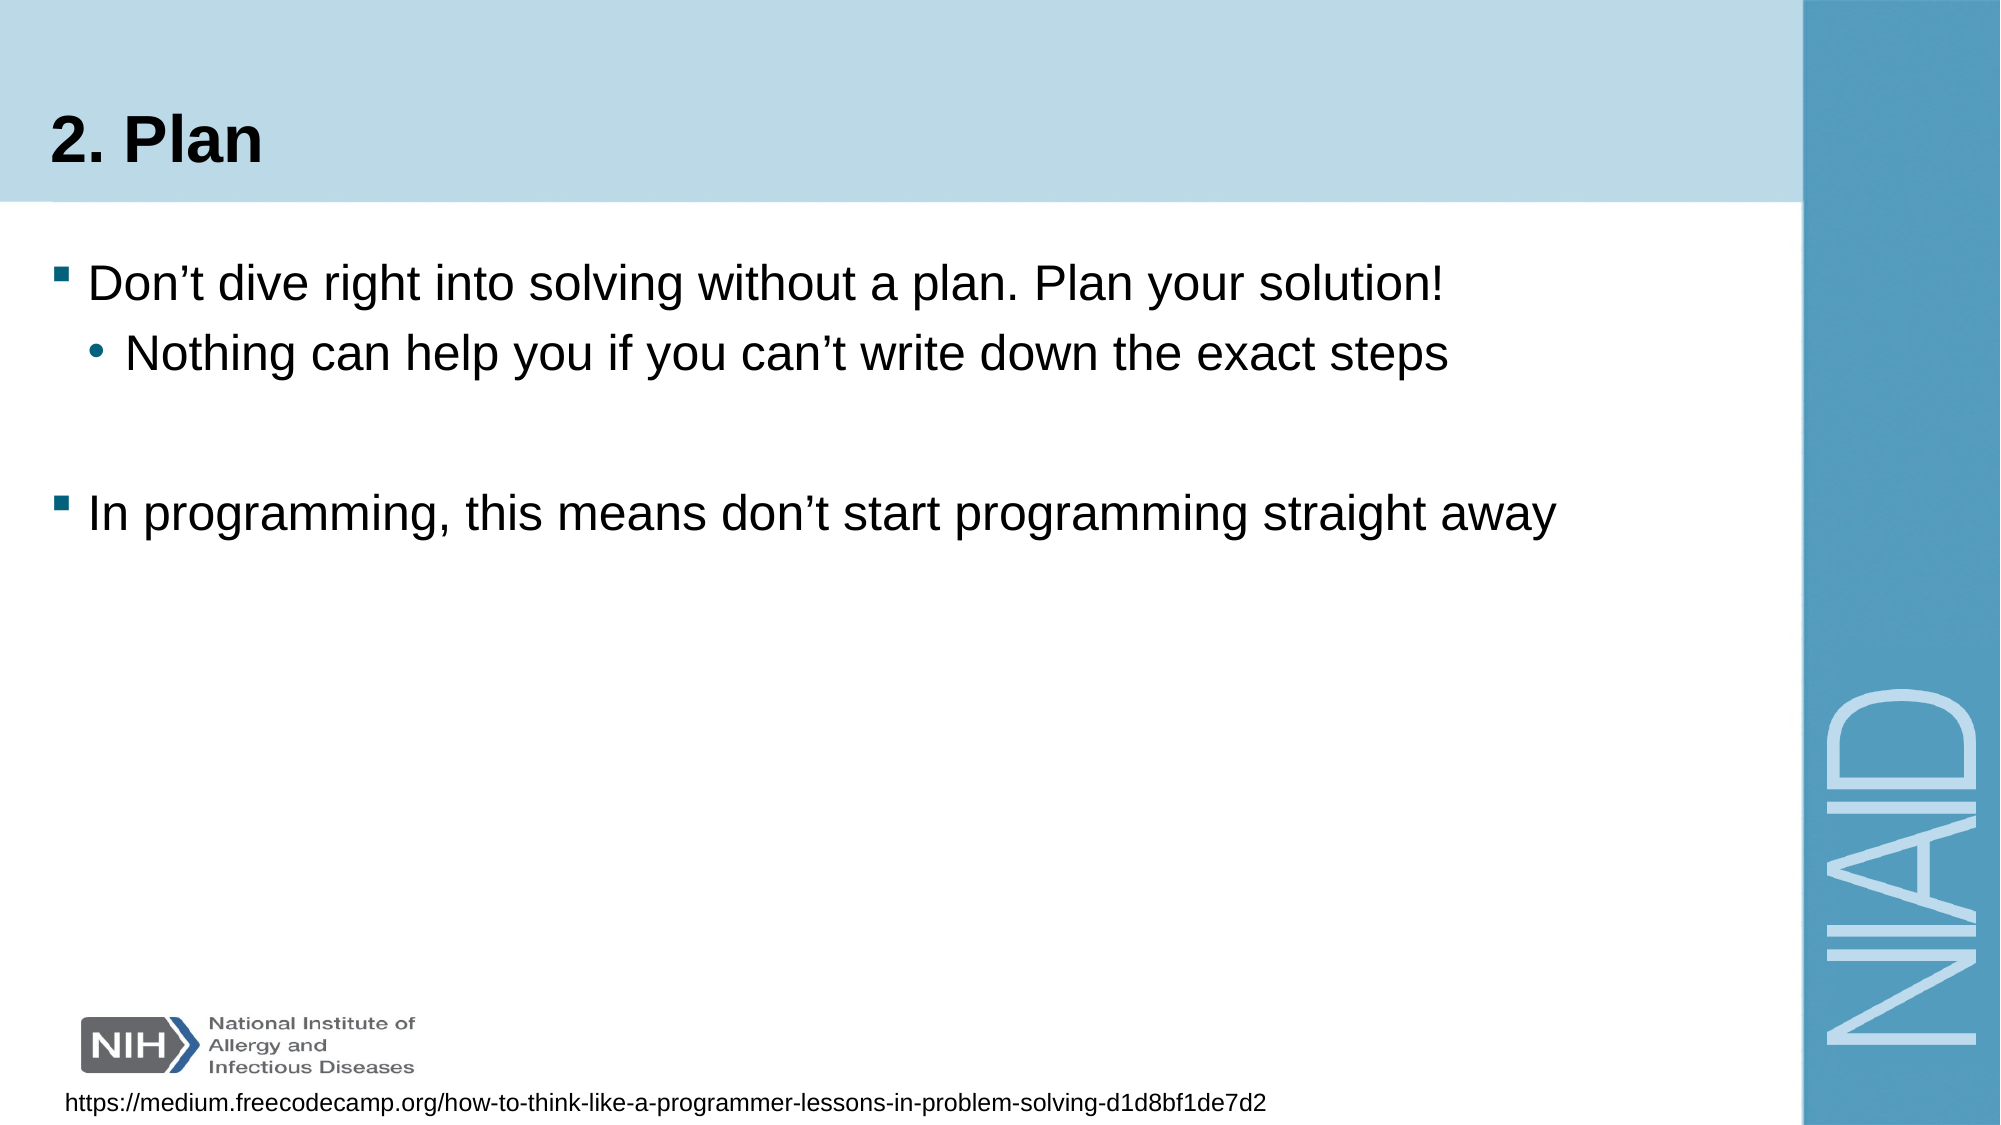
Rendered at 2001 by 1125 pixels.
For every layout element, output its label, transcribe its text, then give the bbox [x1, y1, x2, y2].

title 2. Plan [50, 25, 1700, 176]
list Don’t dive right into solving without a plan. Plan your solution! Nothing can help you if you can’t write down the exact steps In programming, this means don’t start programming straight away [50, 250, 1700, 975]
text_box https://medium.freecodecamp.org/how-to-think-like-a-programmer-lessons-in-problem-solving-d1d8bf1de7d2 [49, 1079, 1391, 1125]
picture [0, 0, 2000, 1125]
